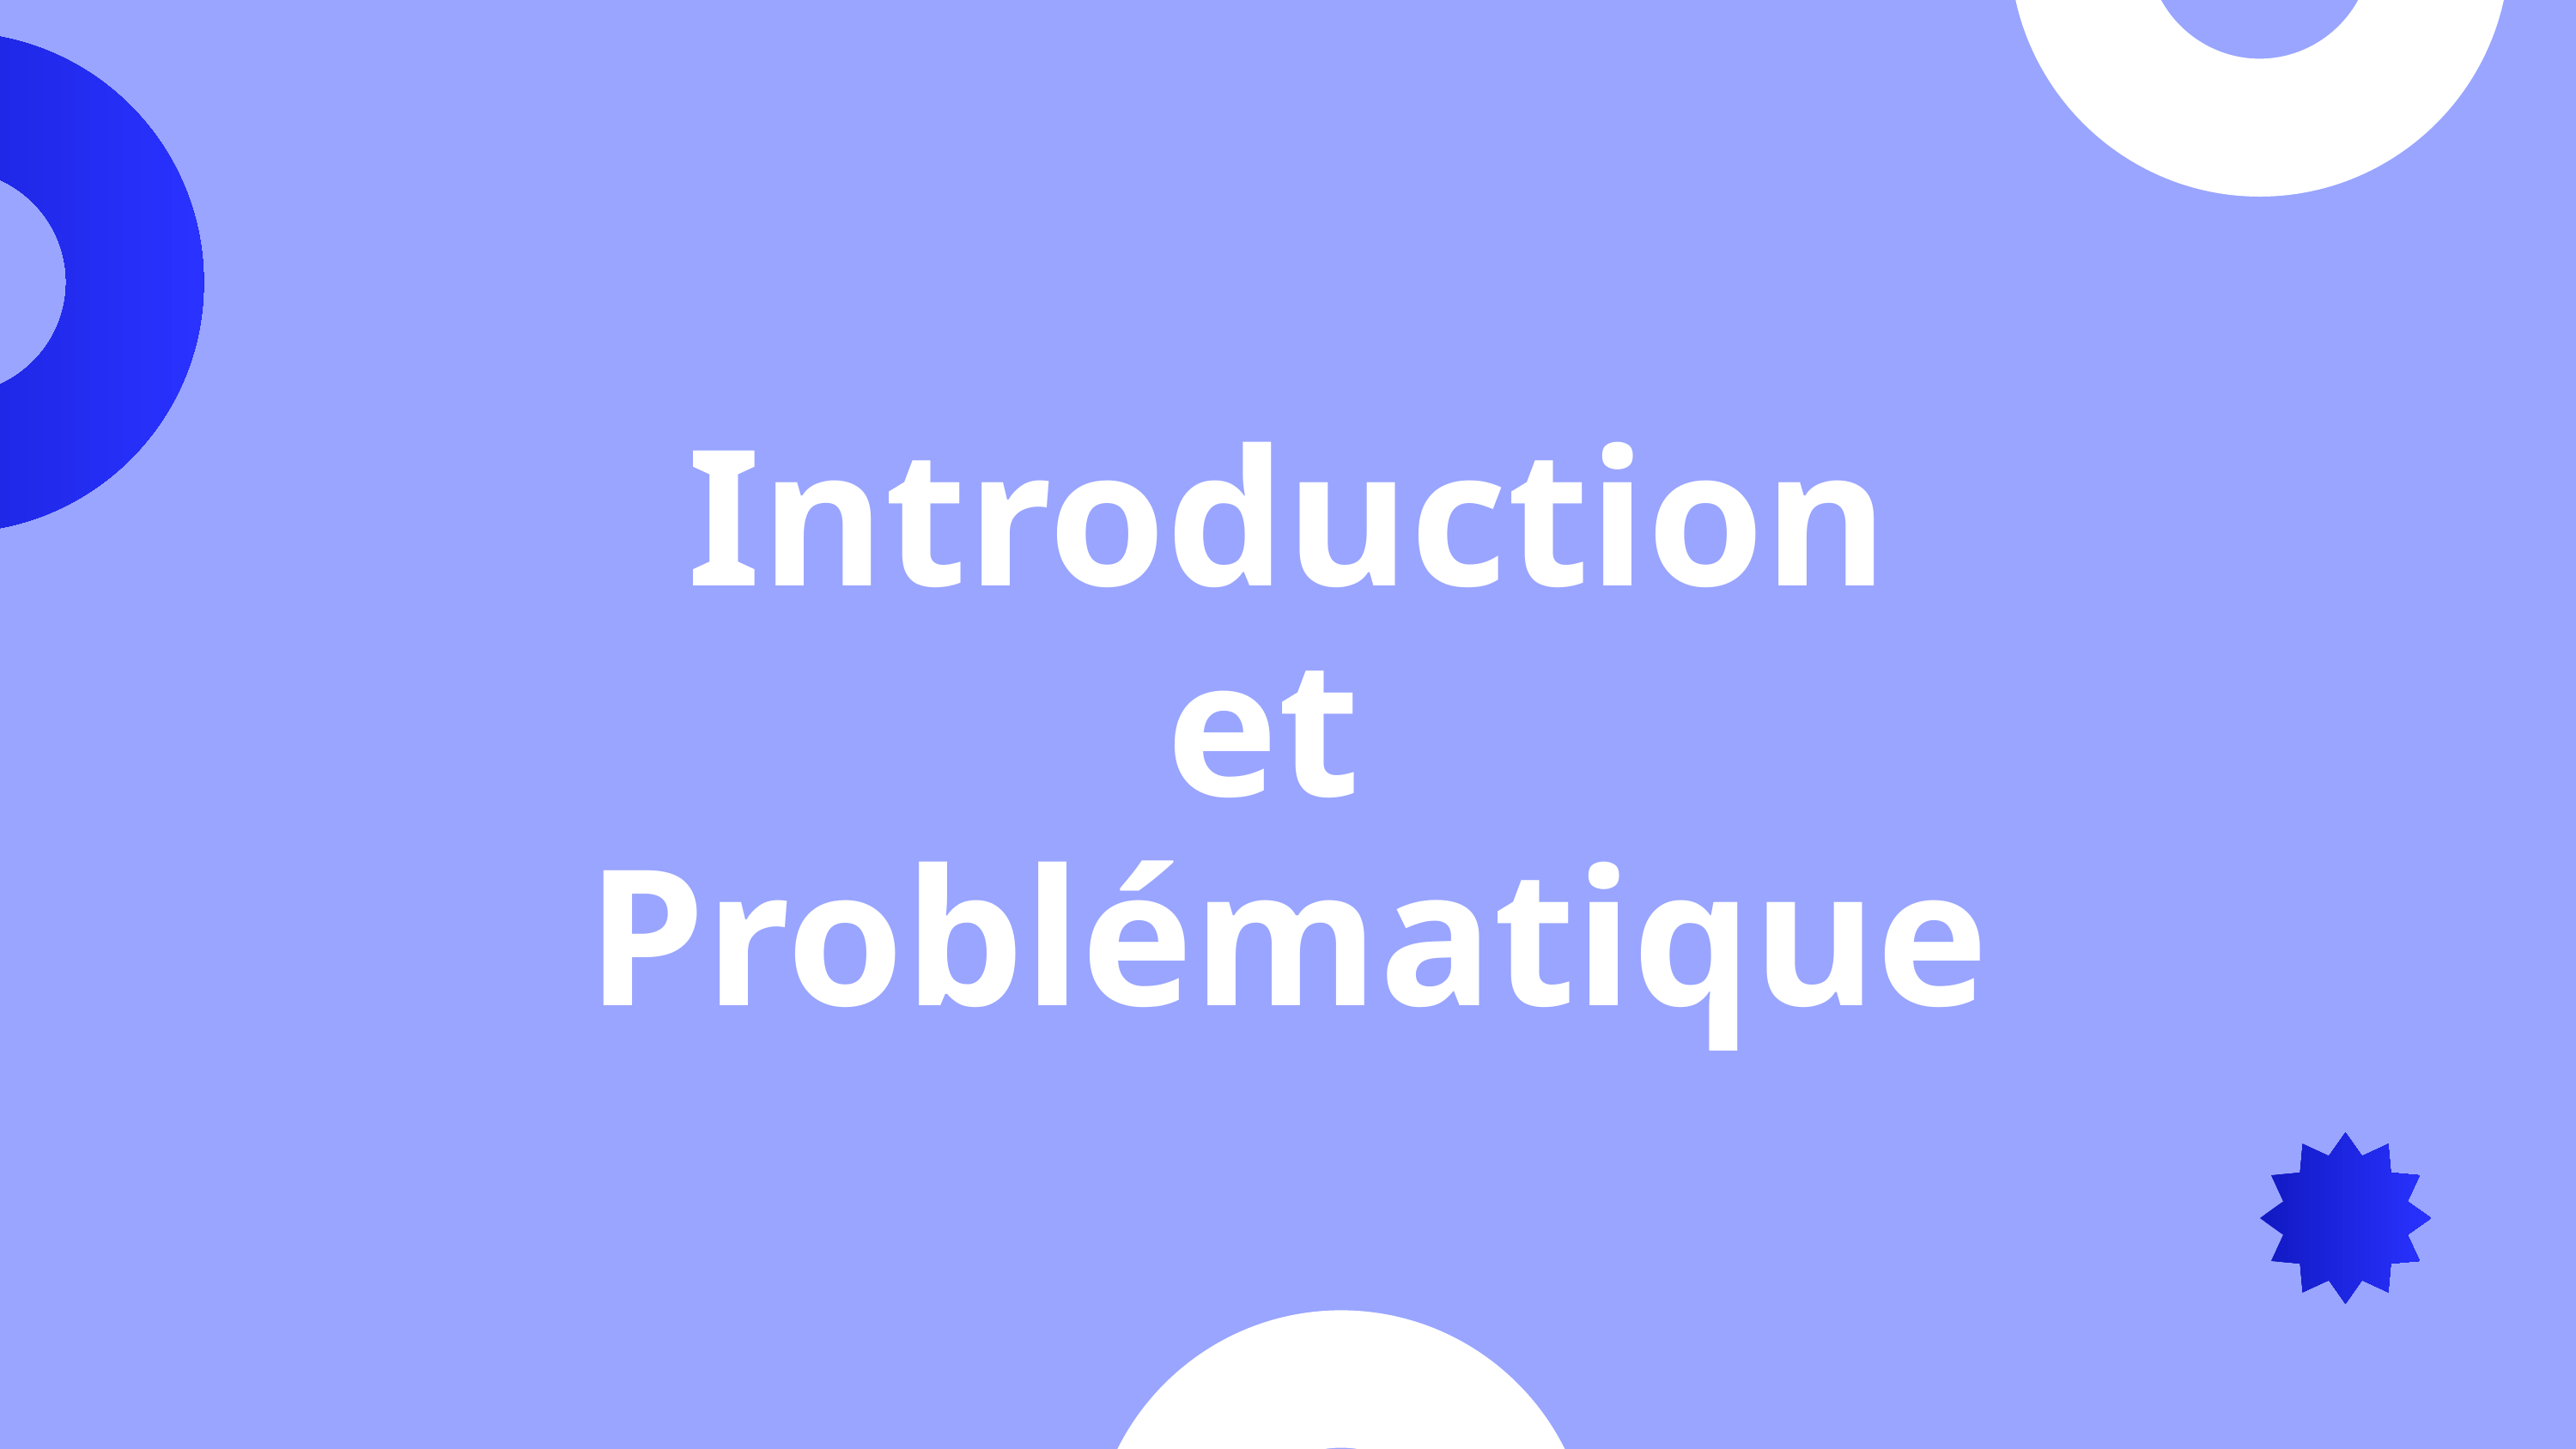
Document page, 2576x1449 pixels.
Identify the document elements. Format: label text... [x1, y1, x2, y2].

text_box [1710, 1044, 1737, 1050]
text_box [0, 32, 204, 533]
text_box Introduction et Problématique [281, 414, 2295, 1044]
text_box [2259, 1132, 2432, 1304]
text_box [1091, 1310, 1592, 1449]
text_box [2009, 0, 2511, 197]
